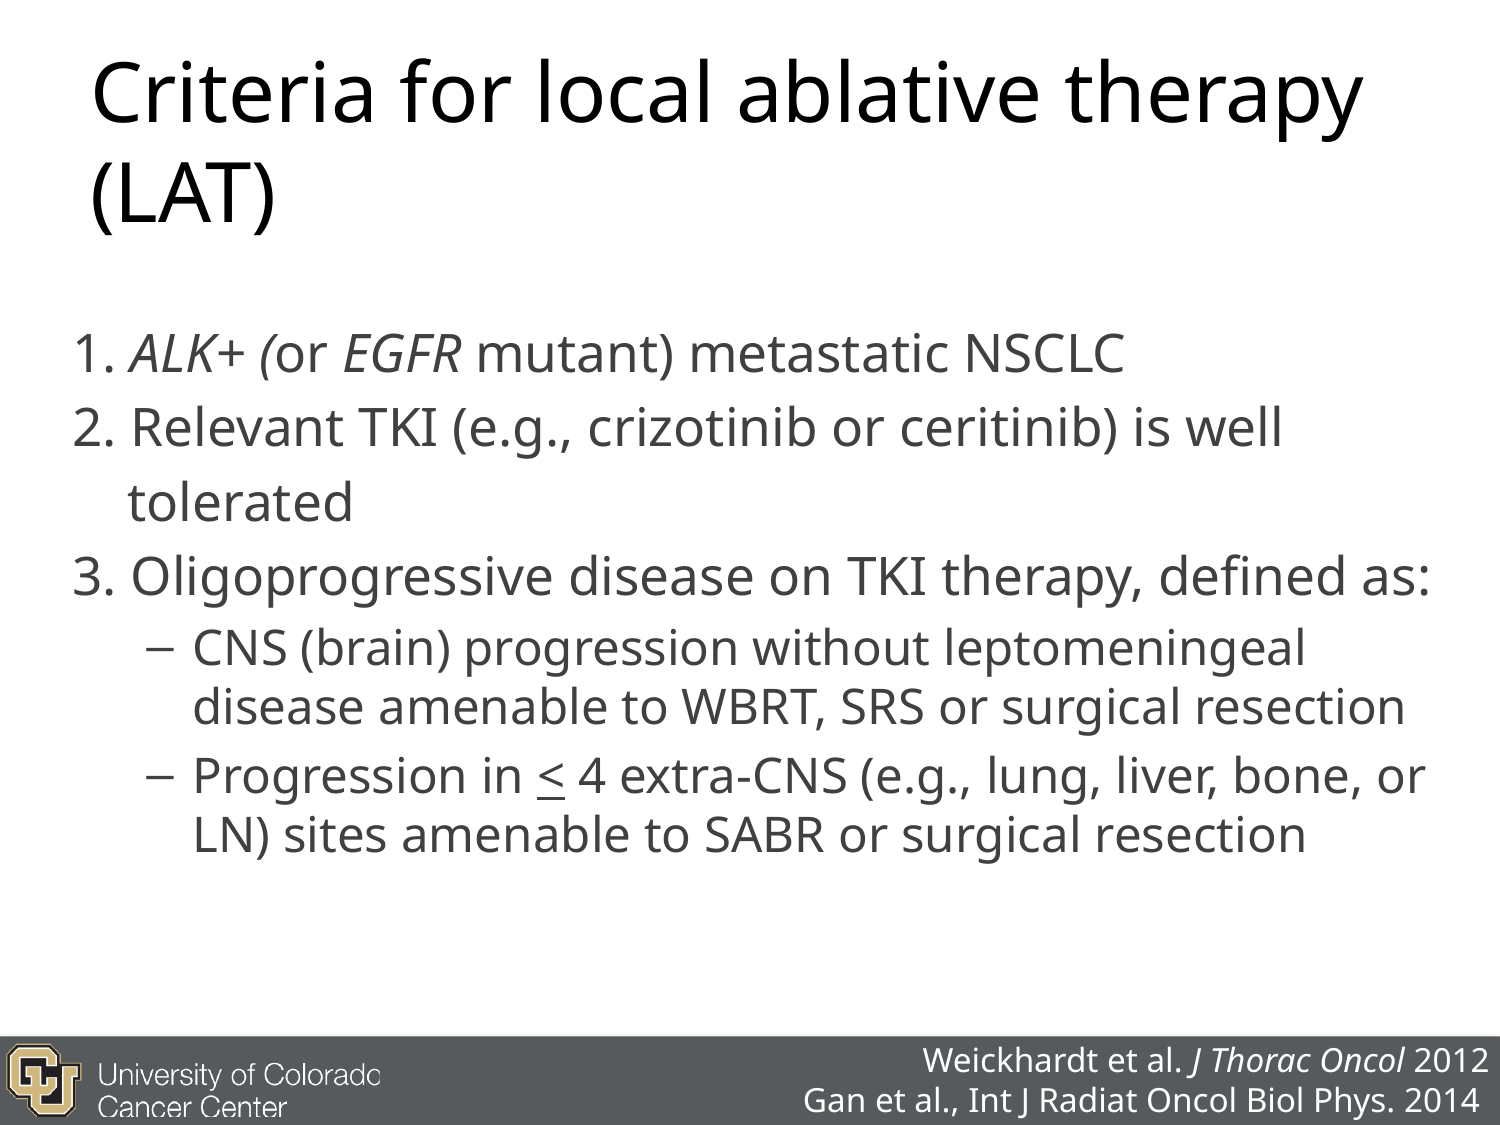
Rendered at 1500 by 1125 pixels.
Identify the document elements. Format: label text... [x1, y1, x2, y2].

title Criteria for local ablative therapy (LAT) [75, 45, 1425, 233]
list 1. ALK+ (or EGFR mutant) metastatic NSCLC 2. Relevant TKI (e.g., crizotinib or ceritinib) is well tolerated 3. Oligoprogressive disease on TKI therapy, defined as: CNS (brain) progression without leptomeningeal disease amenable to WBRT, SRS or surgical resection Progression in < 4 extra-CNS (e.g., lung, liver, bone, or LN) sites amenable to SABR or surgical resection [57, 312, 1448, 925]
text_box Weickhardt et al. J Thorac Oncol 2012 Gan et al., Int J Radiat Oncol Biol Phys. 2014 [792, 1039, 1490, 1122]
